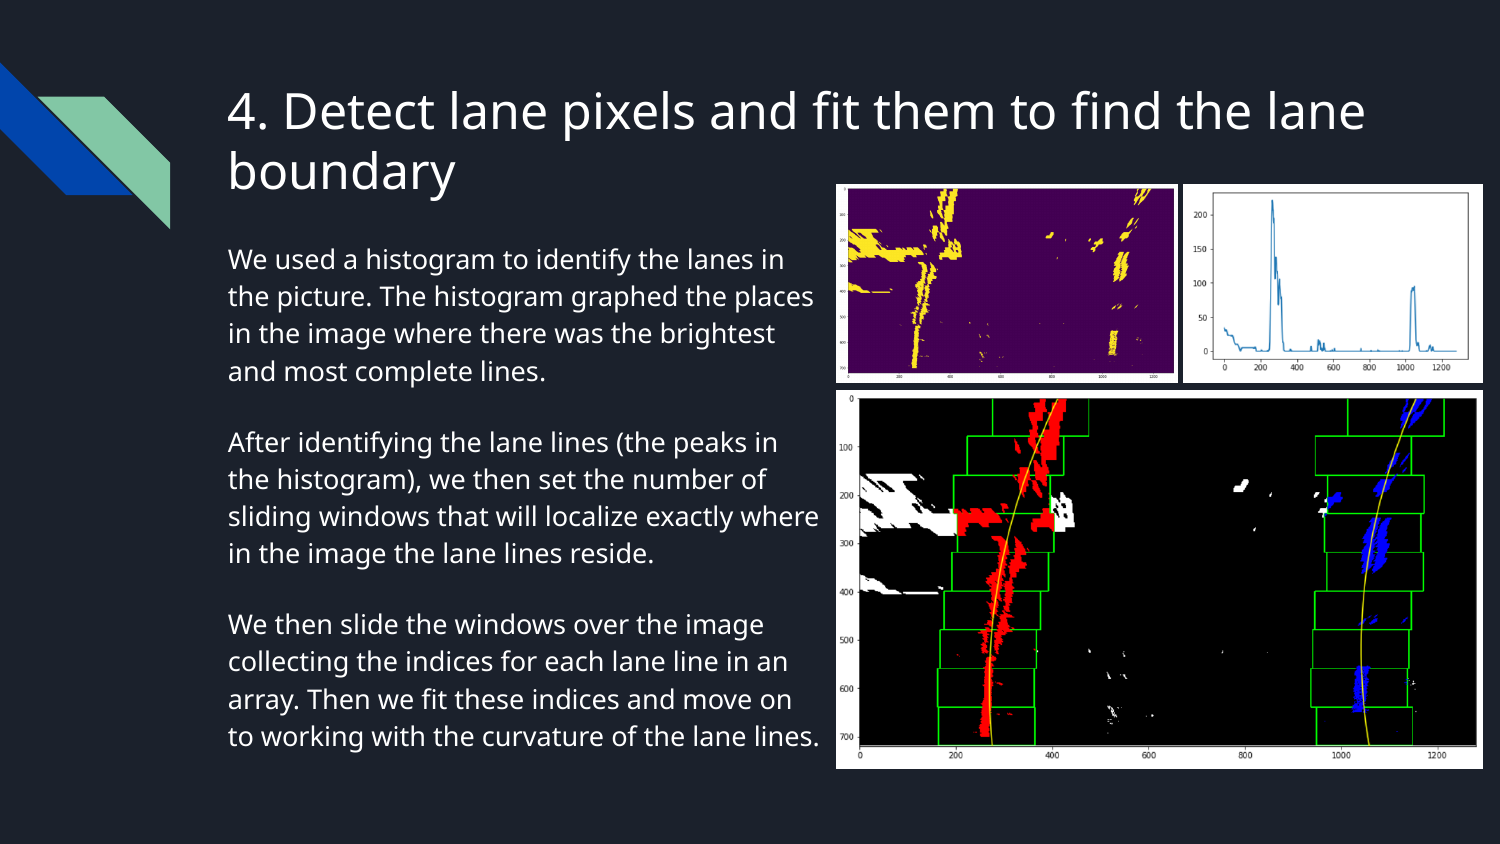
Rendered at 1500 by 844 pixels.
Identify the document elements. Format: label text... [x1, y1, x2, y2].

picture [835, 184, 1178, 383]
picture [835, 390, 1483, 769]
title 4. Detect lane pixels and fit them to find the lane boundary [212, 64, 1500, 202]
list We used a histogram to identify the lanes in the picture. The histogram graphed the places in the image where there was the brightest and most complete lines. After identifying the lane lines (the peaks in the histogram), we then set the number of sliding windows that will localize exactly where in the image the lane lines reside. We then slide the windows over the image collecting the indices for each lane line in an array. Then we fit these indices and move on to working with the curvature of the lane lines. [212, 222, 836, 784]
picture [1182, 184, 1483, 383]
